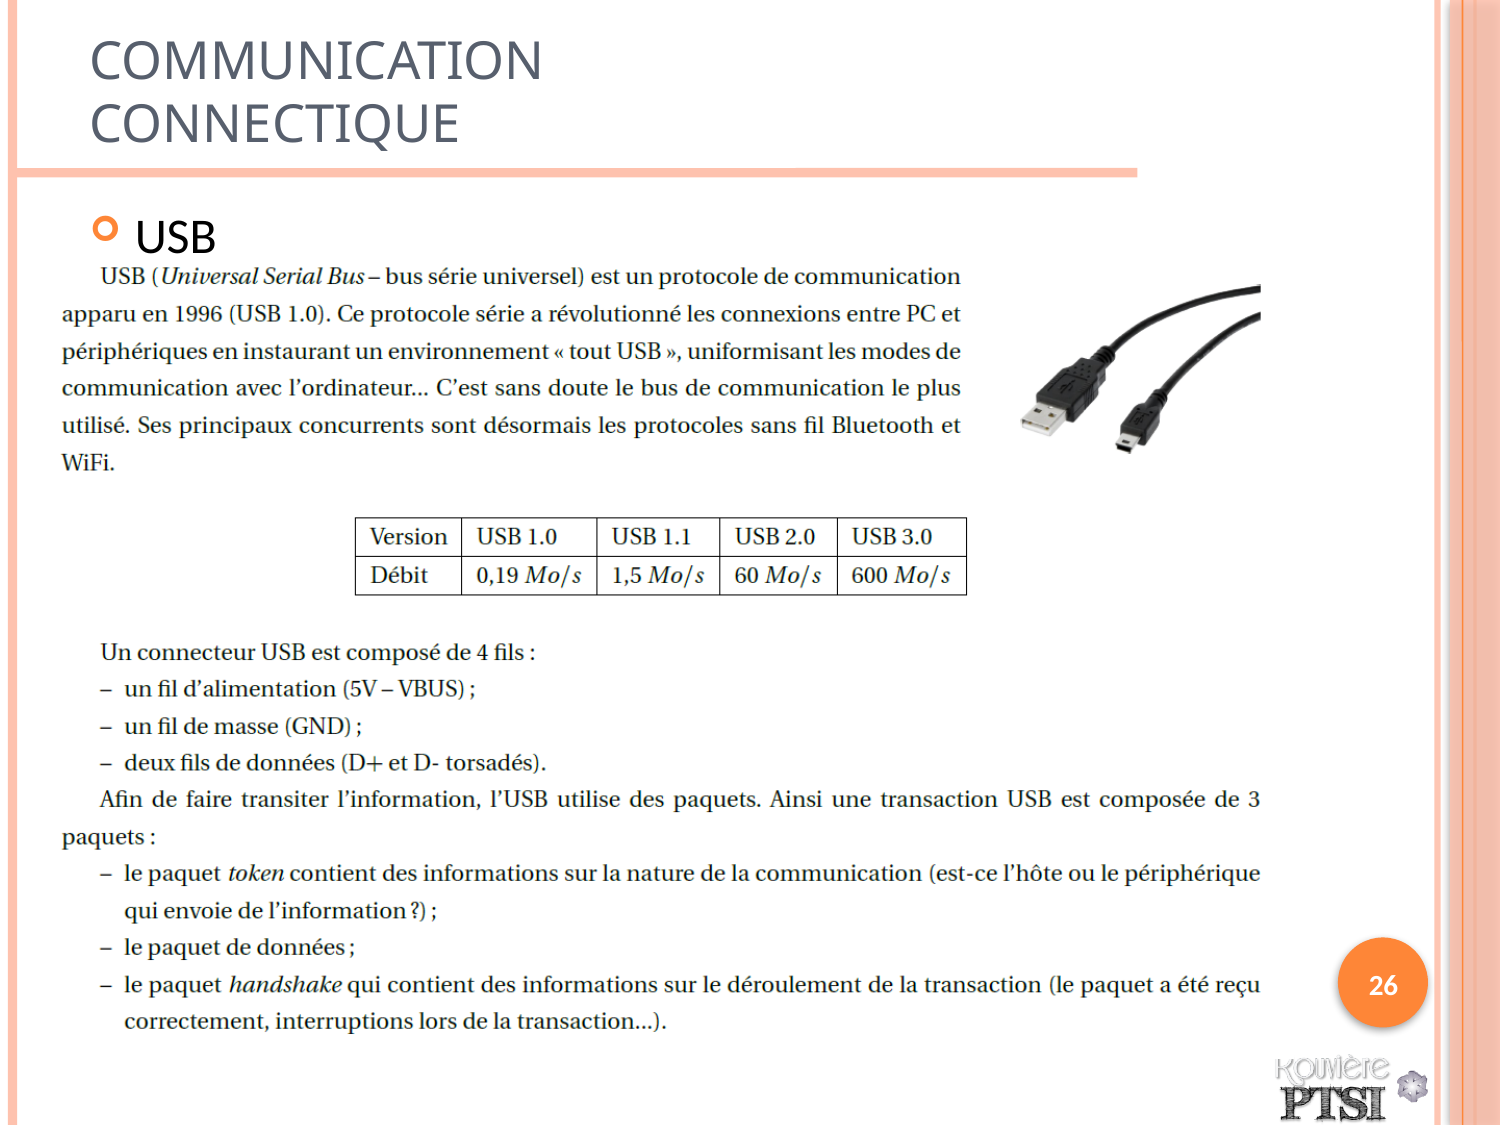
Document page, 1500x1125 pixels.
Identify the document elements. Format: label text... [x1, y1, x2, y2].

picture [28, 257, 1294, 1059]
list USB [75, 196, 1300, 1062]
picture [1274, 1048, 1428, 1125]
title Communication Connectique [75, 19, 1300, 161]
slide_number 26 [1333, 940, 1434, 1027]
